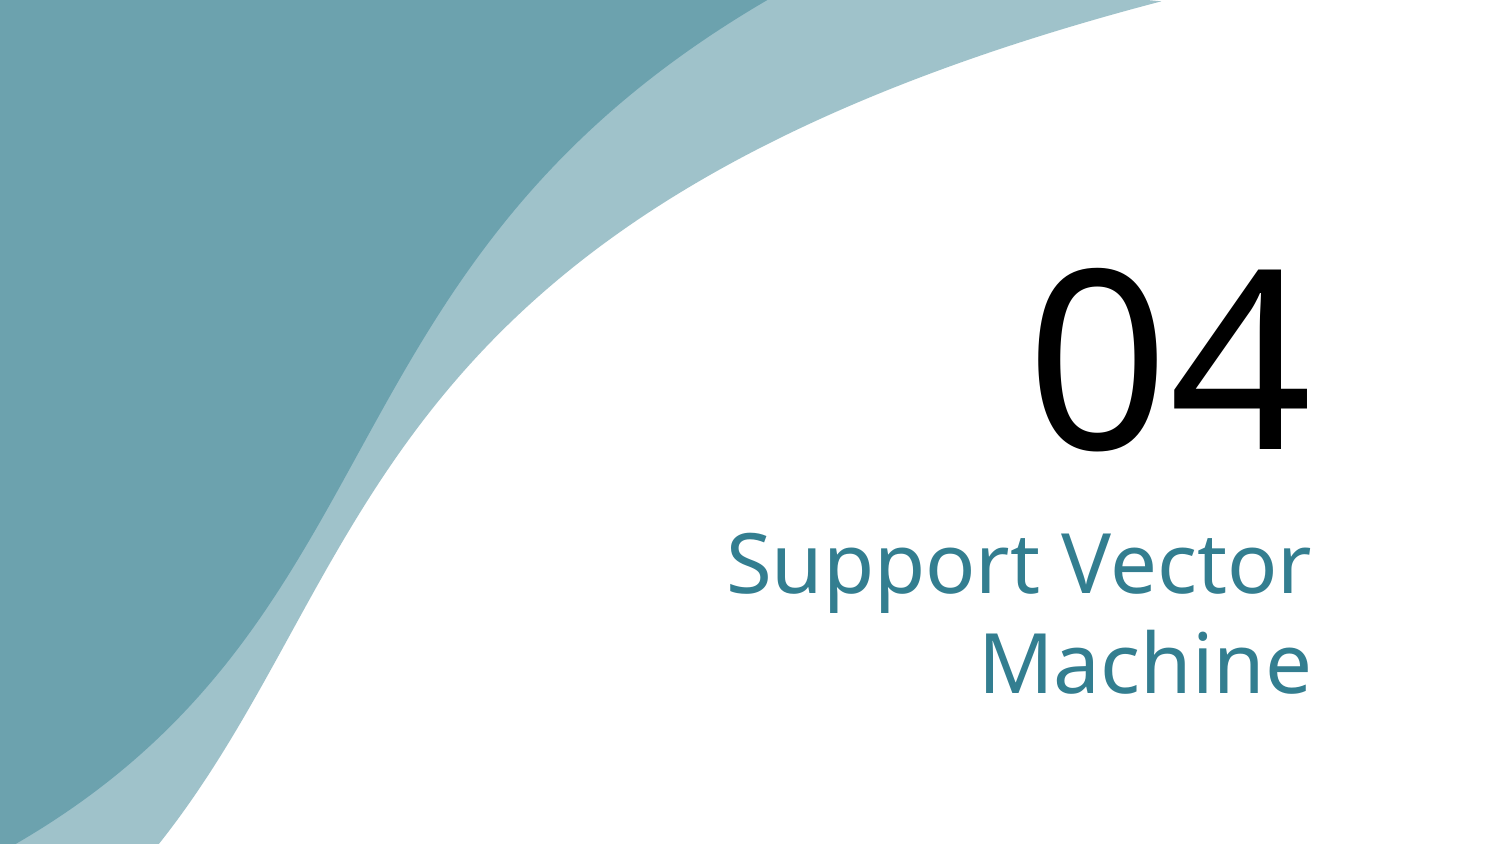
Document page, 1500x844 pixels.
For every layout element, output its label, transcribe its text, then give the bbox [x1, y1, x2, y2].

title 04 [639, 192, 1328, 495]
title Support Vector Machine [460, 495, 1328, 565]
